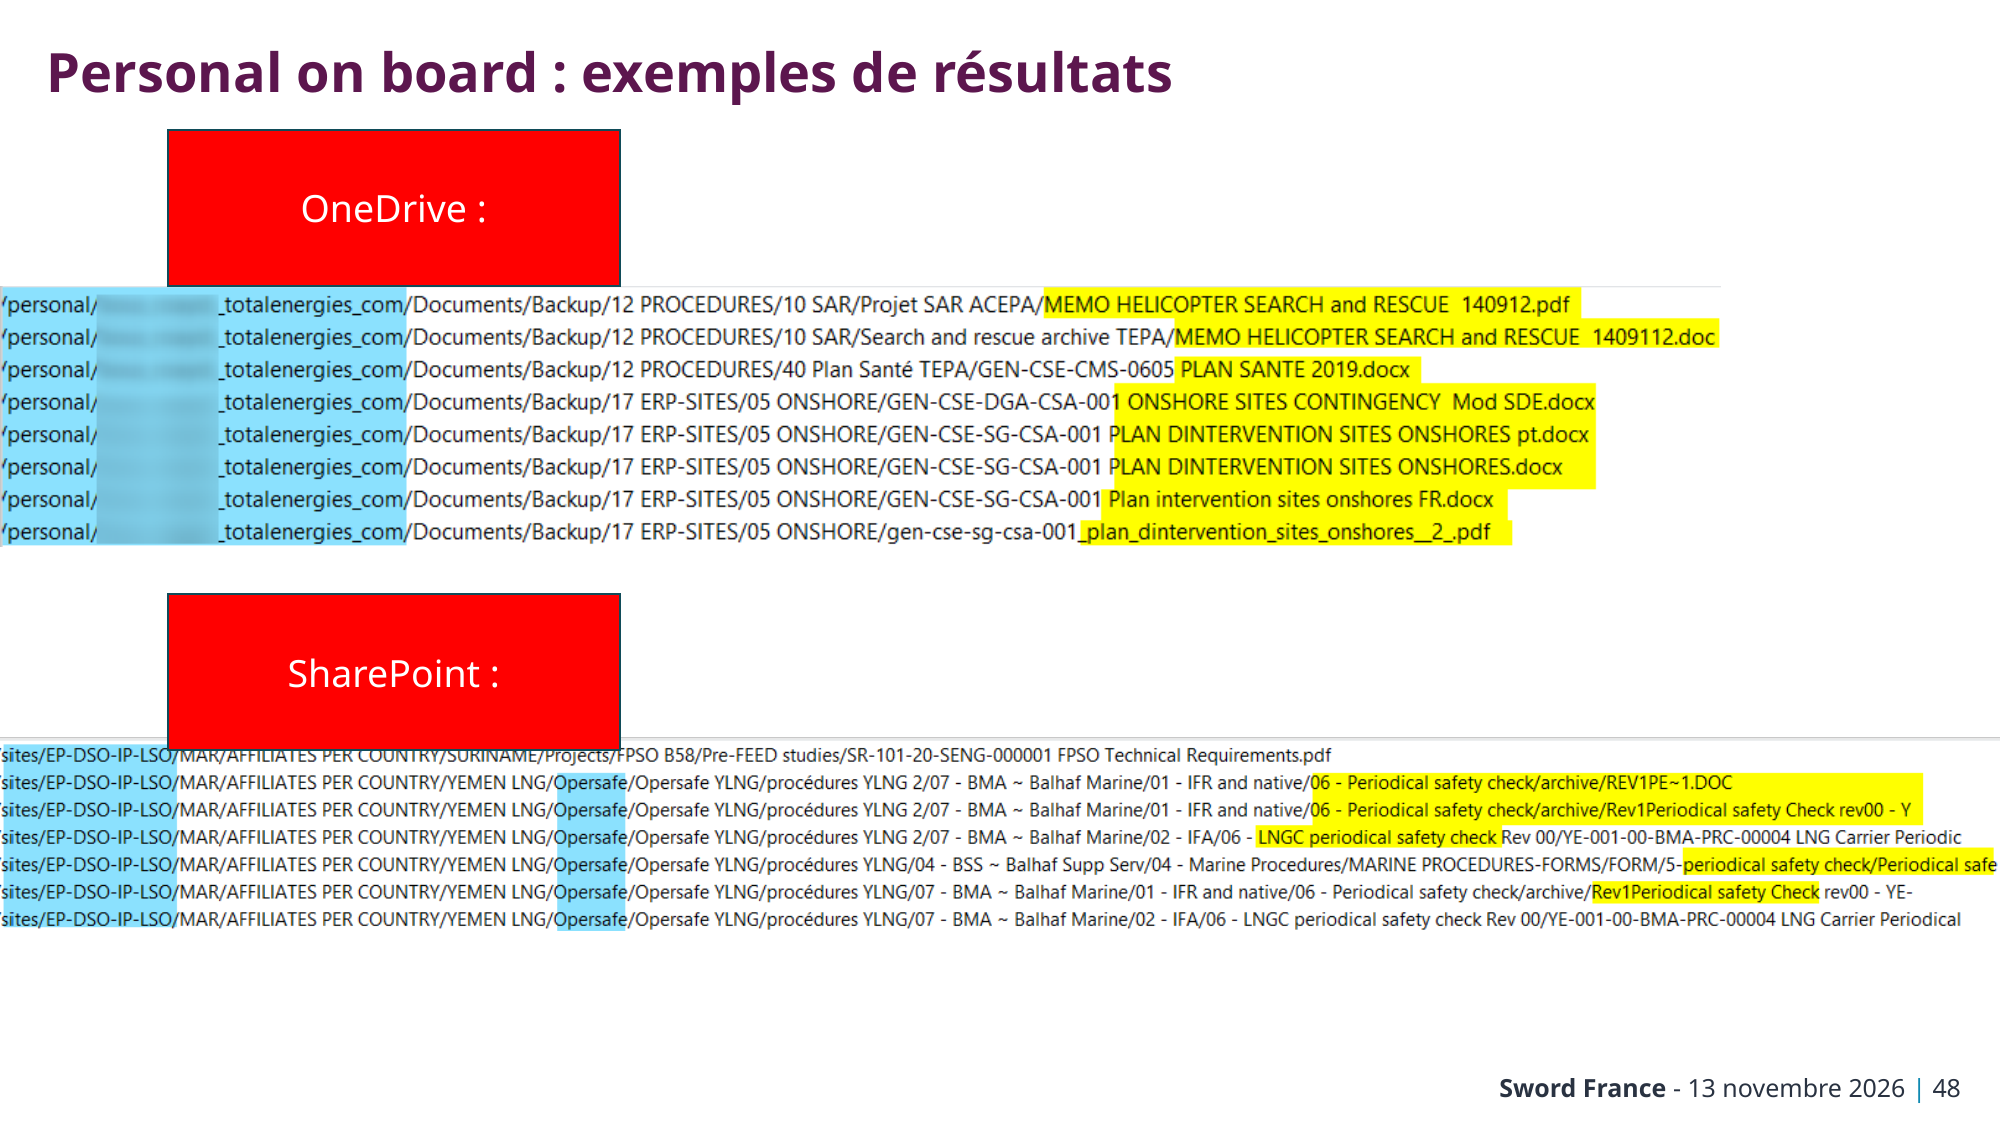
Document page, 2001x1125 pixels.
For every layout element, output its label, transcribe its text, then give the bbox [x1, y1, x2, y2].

text_box OneDrive : [167, 129, 621, 286]
text_box SharePoint : [167, 593, 621, 737]
picture [0, 286, 1721, 547]
title Personal on board : exemples de résultats [31, 47, 1936, 103]
picture [0, 737, 2000, 931]
